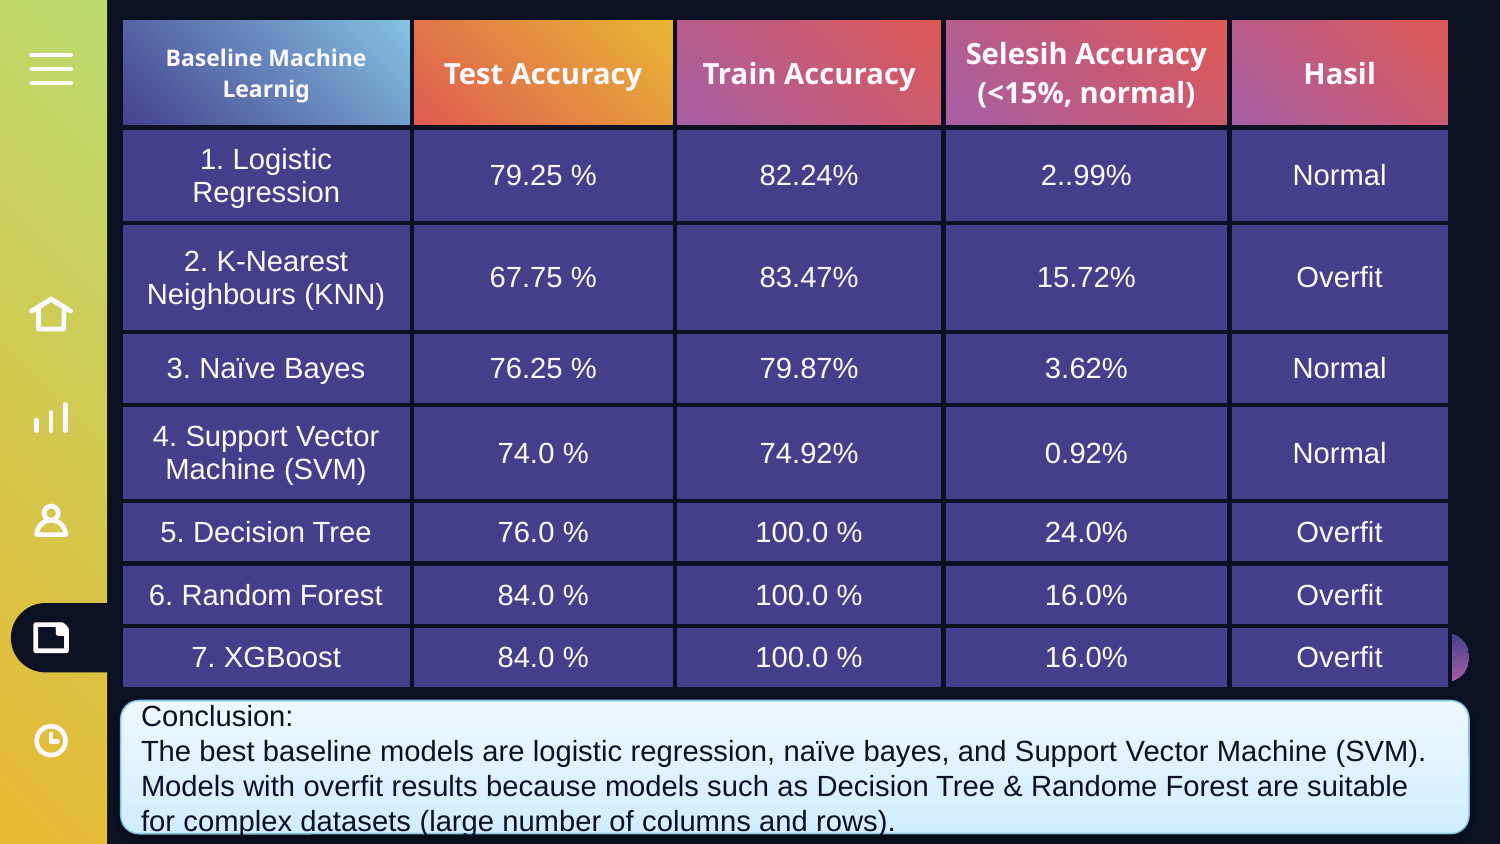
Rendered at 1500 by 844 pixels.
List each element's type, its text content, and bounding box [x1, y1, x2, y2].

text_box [31, 54, 71, 84]
table_header Selesih Accuracy (<15%, normal) [946, 20, 1227, 125]
table_cell Overfit [1232, 503, 1448, 561]
table_cell 3. Naïve Bayes [123, 334, 410, 403]
table_cell Overfit [1232, 225, 1448, 330]
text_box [31, 298, 71, 330]
table_cell 1. Logistic Regression [123, 130, 410, 221]
table_header Test Accuracy [414, 20, 673, 125]
text_box [1452, 633, 1470, 681]
table_cell 5. Decision Tree [123, 503, 410, 561]
table_cell 100.0 % [677, 503, 941, 561]
table_cell 83.47% [677, 225, 941, 330]
table_cell Overfit [1232, 566, 1448, 624]
table_cell 16.0% [946, 566, 1227, 624]
table_cell 100.0 % [677, 628, 941, 687]
table_cell 2. K-Nearest Neighbours (KNN) [123, 225, 410, 330]
table_cell 24.0% [946, 503, 1227, 561]
table_cell Normal [1232, 130, 1448, 221]
table_cell 79.87% [677, 334, 941, 403]
text_box [21, 388, 86, 452]
text_box [21, 707, 86, 772]
table_cell 0.92% [946, 407, 1227, 499]
table_cell 7. XGBoost [123, 628, 410, 687]
table_cell 3.62% [946, 334, 1227, 403]
table_cell 79.25 % [414, 130, 673, 221]
text_box [21, 285, 86, 350]
text_box [10, 613, 21, 663]
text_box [36, 404, 66, 431]
text_box [18, 491, 83, 556]
table_cell Overfit [1232, 628, 1448, 687]
table_cell 82.24% [677, 130, 941, 221]
table_cell 76.0 % [414, 503, 673, 561]
table_cell 74.92% [677, 407, 941, 499]
table_cell 67.75 % [414, 225, 673, 330]
text_box Conclusion: The best baseline models are logistic regression, naïve bayes, and Support Vector Machine (SVM). Models with overfit results because models such as Decision Tree & Randome Forest are suitable for complex datasets (large number of columns and rows). [119, 699, 1470, 835]
table_header Hasil [1232, 20, 1448, 125]
table_cell 100.0 % [677, 566, 941, 624]
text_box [36, 725, 66, 756]
table_cell Normal [1232, 407, 1448, 499]
table_cell 84.0 % [414, 566, 673, 624]
table_cell 74.0 % [414, 407, 673, 499]
table_cell 76.25 % [414, 334, 673, 403]
text_box [27, 603, 119, 673]
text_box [35, 624, 67, 651]
table_cell 2..99% [946, 130, 1227, 221]
table_header Baseline Machine Learnig [123, 20, 410, 125]
table_cell 6. Random Forest [123, 566, 410, 624]
table_header Train Accuracy [677, 20, 941, 125]
table_cell Normal [1232, 334, 1448, 403]
table_cell 4. Support Vector Machine (SVM) [123, 407, 410, 499]
table_cell 16.0% [946, 628, 1227, 687]
table_cell 84.0 % [414, 628, 673, 687]
table_cell 15.72% [946, 225, 1227, 330]
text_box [36, 505, 66, 550]
text_box [21, 608, 86, 673]
